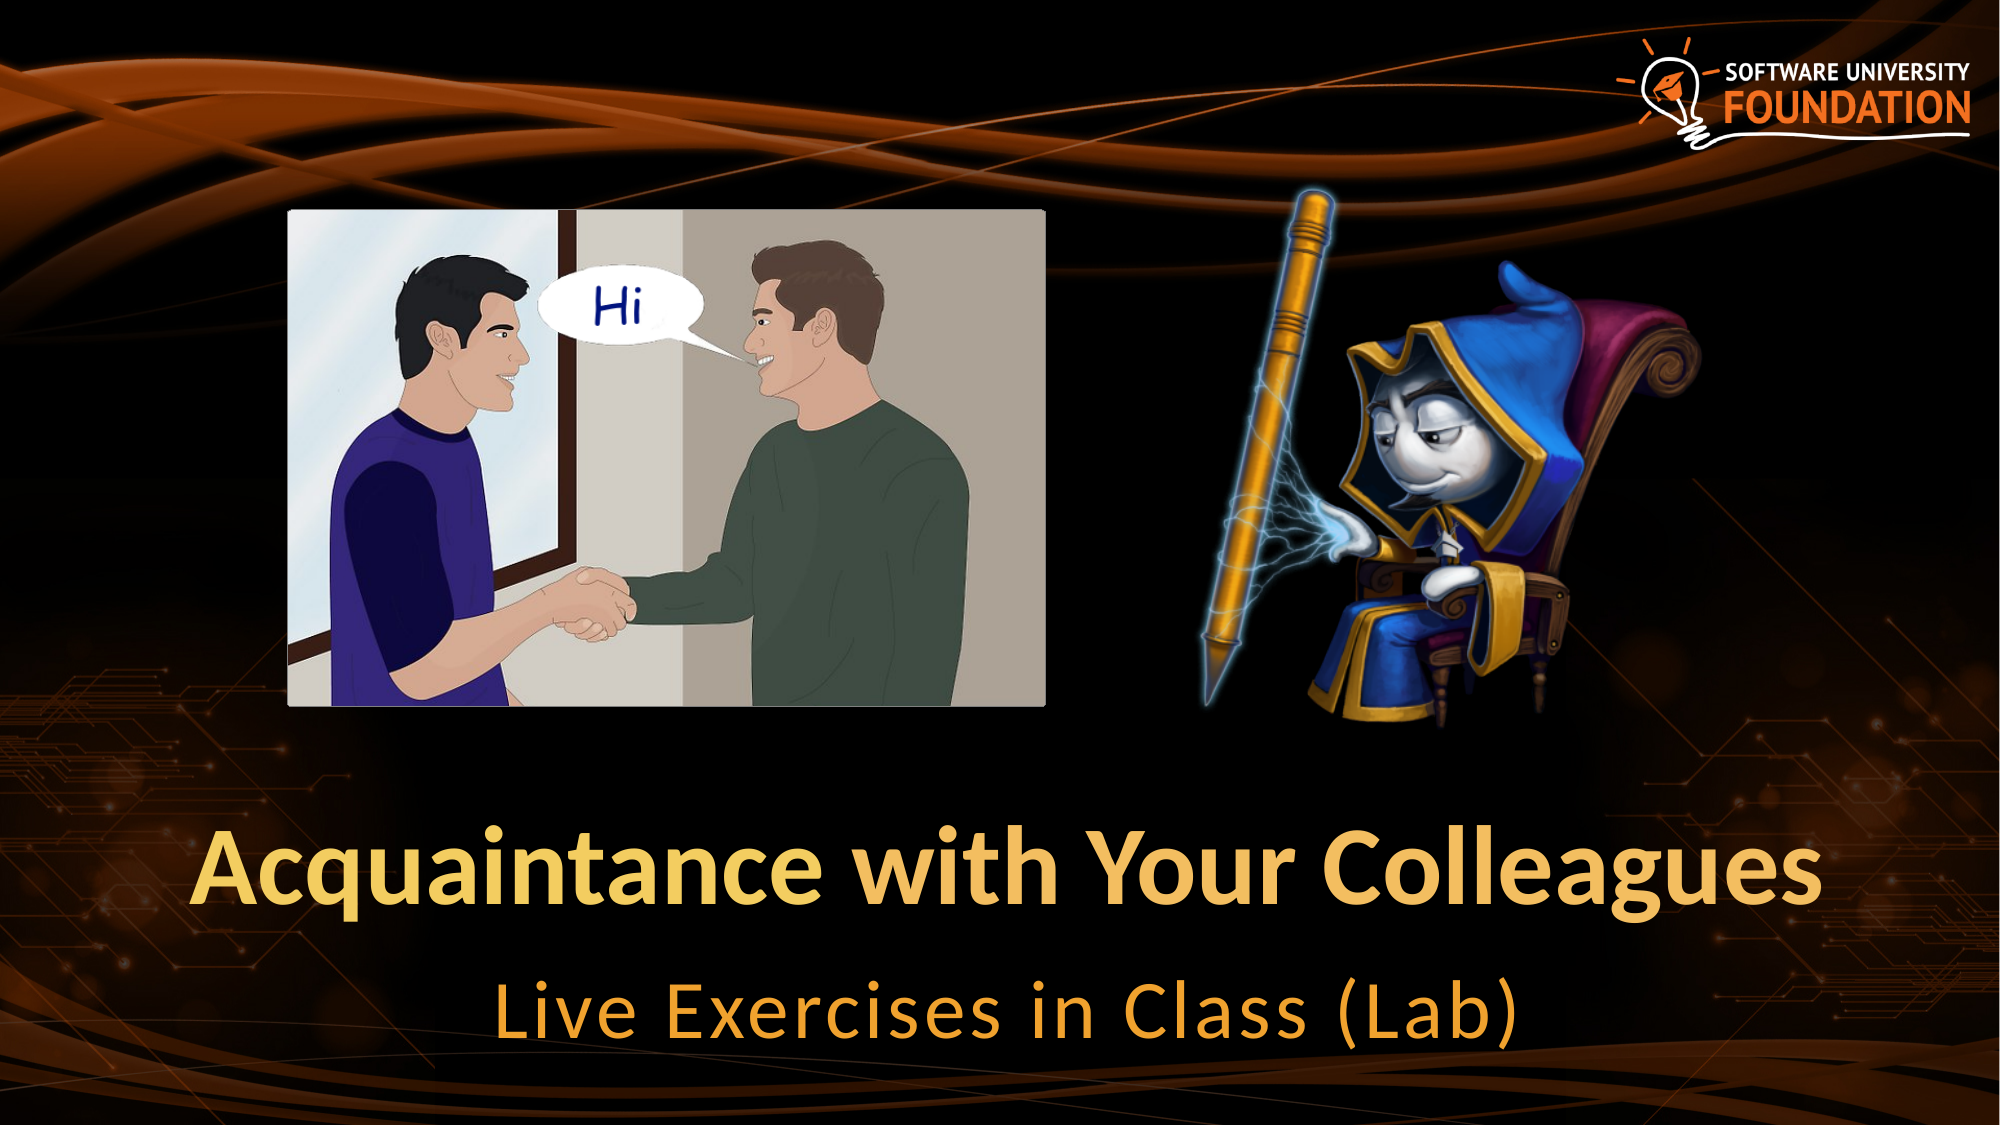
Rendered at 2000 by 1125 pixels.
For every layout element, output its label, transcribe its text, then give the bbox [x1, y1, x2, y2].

picture [0, 0, 2000, 1125]
title Acquaintance with Your Colleagues [103, 800, 1913, 935]
list Live Exercises in Class (Lab) [103, 944, 1913, 1062]
